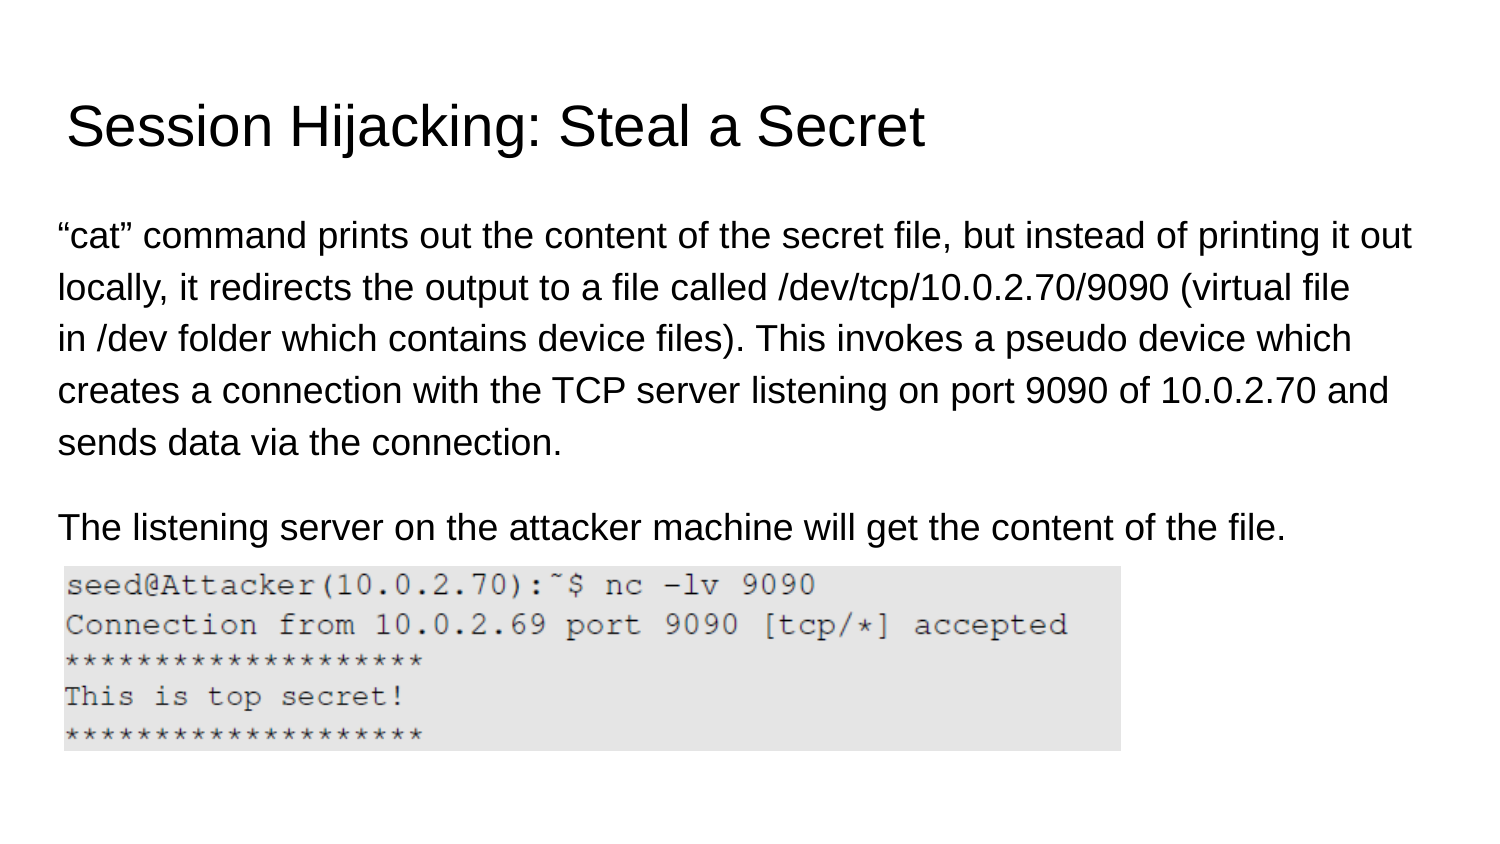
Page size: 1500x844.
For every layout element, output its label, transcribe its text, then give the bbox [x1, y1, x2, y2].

title Session Hijacking: Steal a Secret [51, 72, 1449, 167]
list “cat” command prints out the content of the secret file, but instead of printing it out locally, it redirects the output to a file called /dev/tcp/10.0.2.70/9090 (virtual file in /dev folder which contains device files). This invokes a pseudo device which creates a connection with the TCP server listening on port 9090 of 10.0.2.70 and sends data via the connection. The listening server on the attacker machine will get the content of the file. [42, 189, 1441, 567]
picture [64, 566, 1122, 751]
